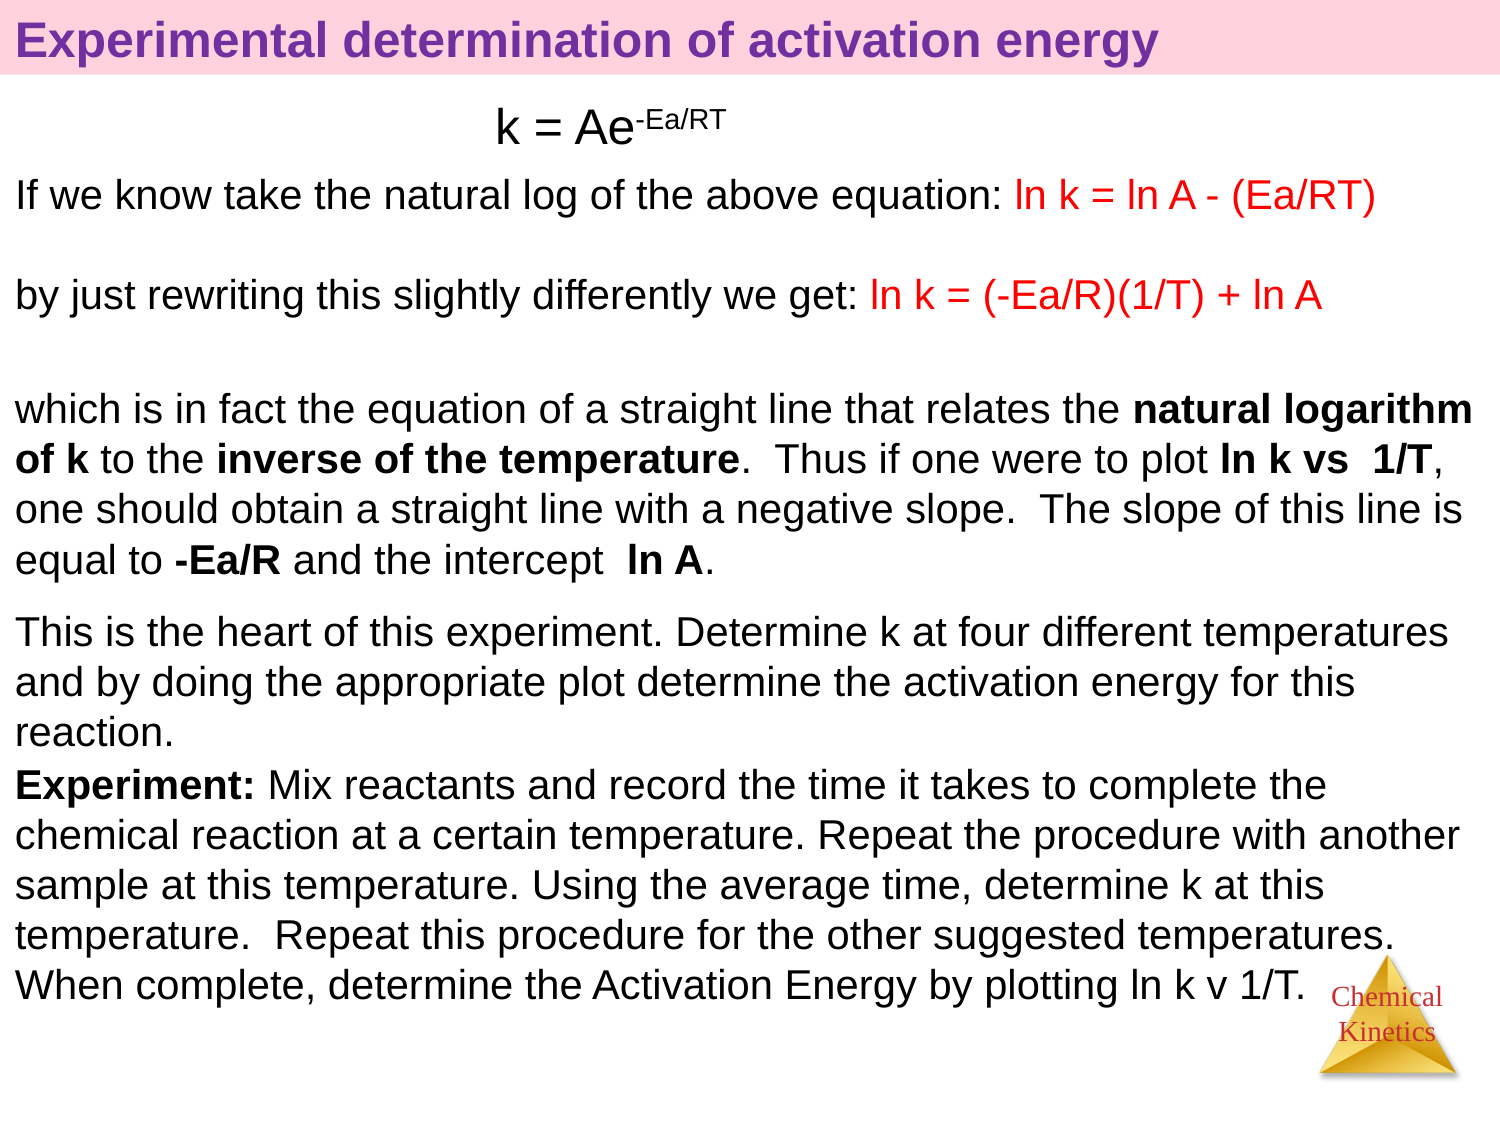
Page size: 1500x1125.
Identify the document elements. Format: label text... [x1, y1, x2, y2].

text_box k = Ae-Ea/RT [480, 87, 742, 160]
text_box Experimental determination of activation energy [0, 0, 1500, 75]
text_box If we know take the natural log of the above equation: ln k = ln A - (Ea/RT) [0, 160, 1500, 226]
text_box by just rewriting this slightly differently we get: ln k = (-Ea/R)(1/T) + ln A [0, 260, 1500, 326]
text_box Experiment: Mix reactants and record the time it takes to complete the chemical reaction at a certain temperature. Repeat the procedure with another sample at this temperature. Using the average time, determine k at this temperature. Repeat this procedure for the other suggested temperatures. When complete, determine the Activation Energy by plotting ln k v 1/T. [0, 750, 1500, 1015]
picture [1275, 1015, 1500, 1125]
text_box This is the heart of this experiment. Determine k at four different temperatures and by doing the appropriate plot determine the activation energy for this reaction. [0, 596, 1500, 750]
text_box which is in fact the equation of a straight line that relates the natural logarithm of k to the inverse of the temperature. Thus if one were to plot ln k vs 1/T, one should obtain a straight line with a negative slope. The slope of this line is equal to -Ea/R and the intercept ln A. [0, 374, 1500, 590]
